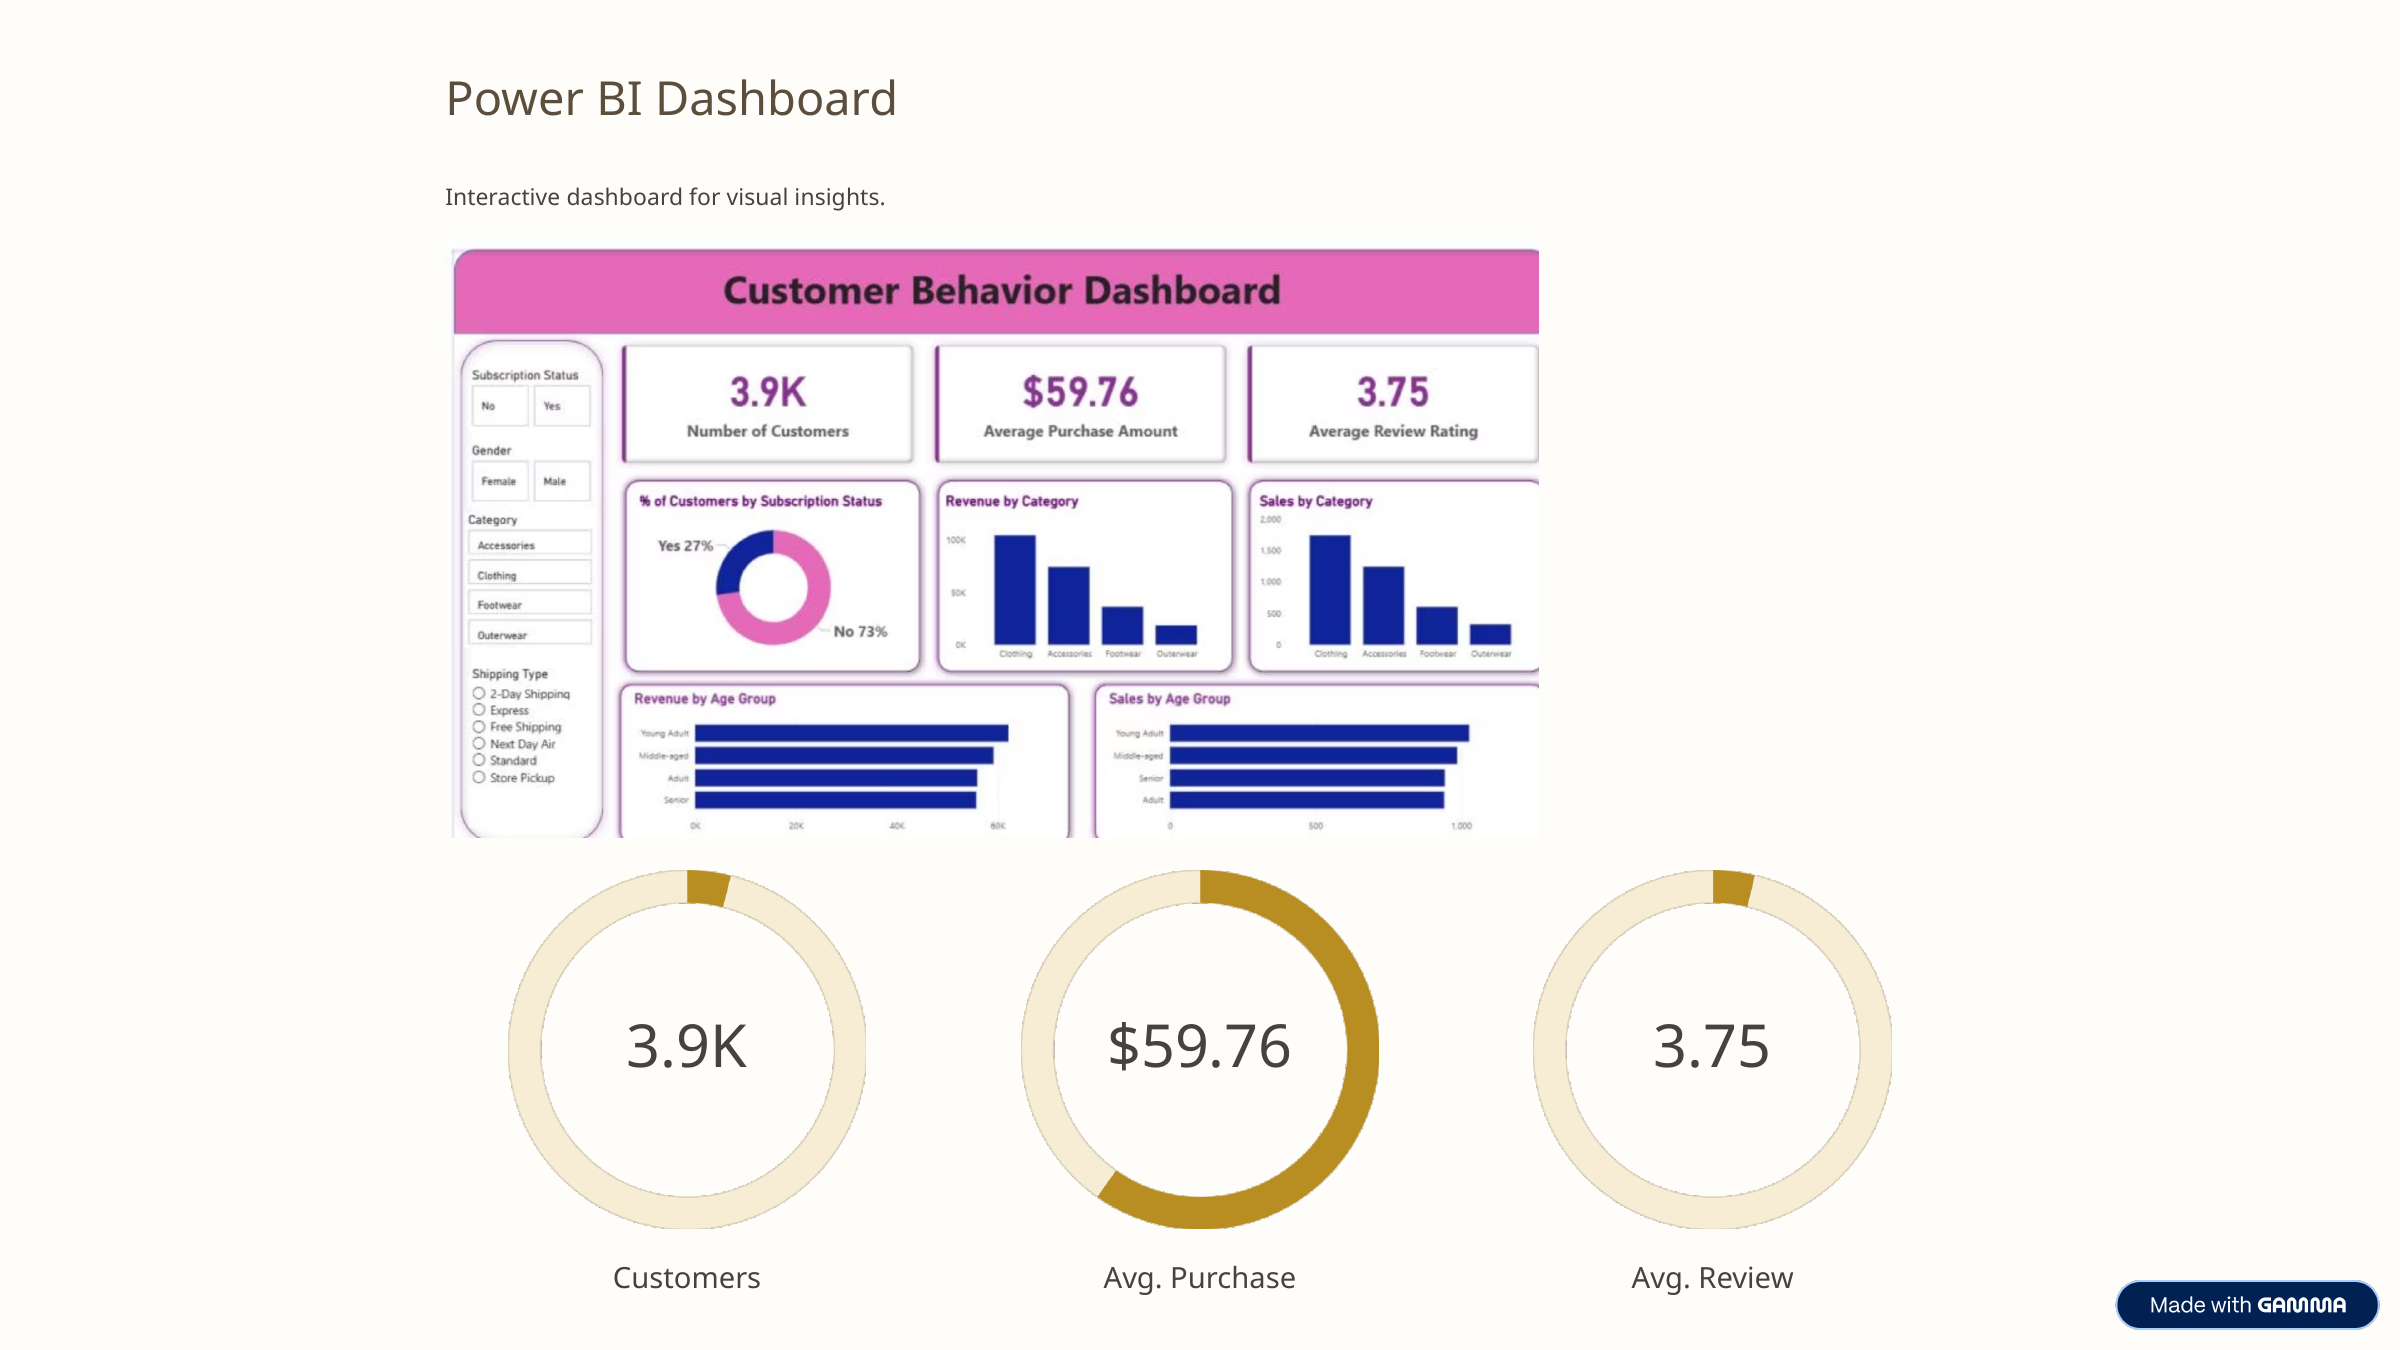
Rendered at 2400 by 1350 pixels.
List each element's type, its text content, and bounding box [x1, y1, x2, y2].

text_box Customers [537, 1258, 837, 1296]
picture [1021, 870, 1379, 1229]
picture [508, 870, 866, 1229]
text_box Interactive dashboard for visual insights. [445, 172, 1955, 211]
picture [1533, 870, 1892, 1229]
picture [2106, 1271, 2389, 1339]
picture [445, 237, 1539, 838]
text_box Power BI Dashboard [445, 65, 946, 126]
text_box Avg. Review [1563, 1258, 1862, 1296]
text_box Avg. Purchase [1050, 1258, 1349, 1296]
